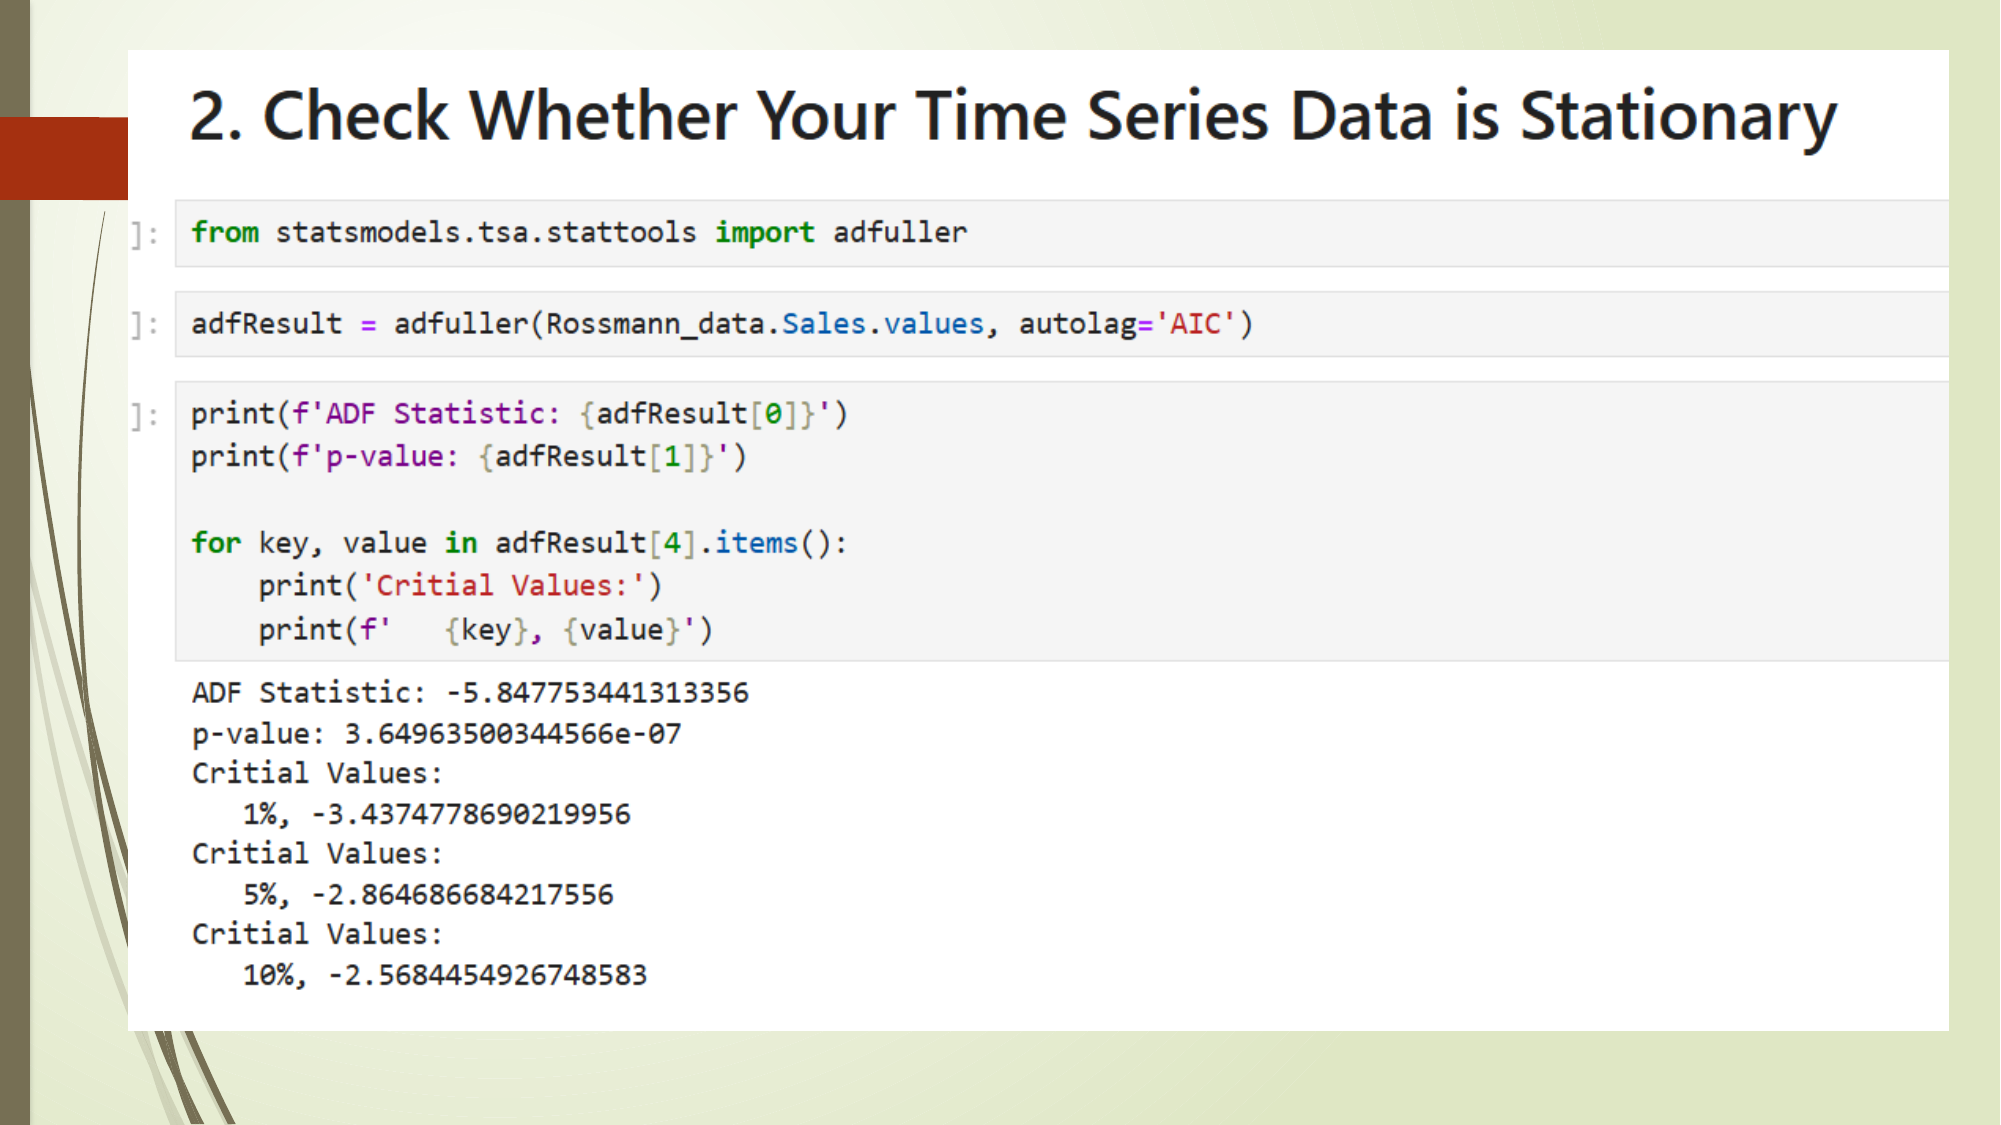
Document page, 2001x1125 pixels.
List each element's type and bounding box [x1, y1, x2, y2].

picture [128, 50, 1949, 1031]
